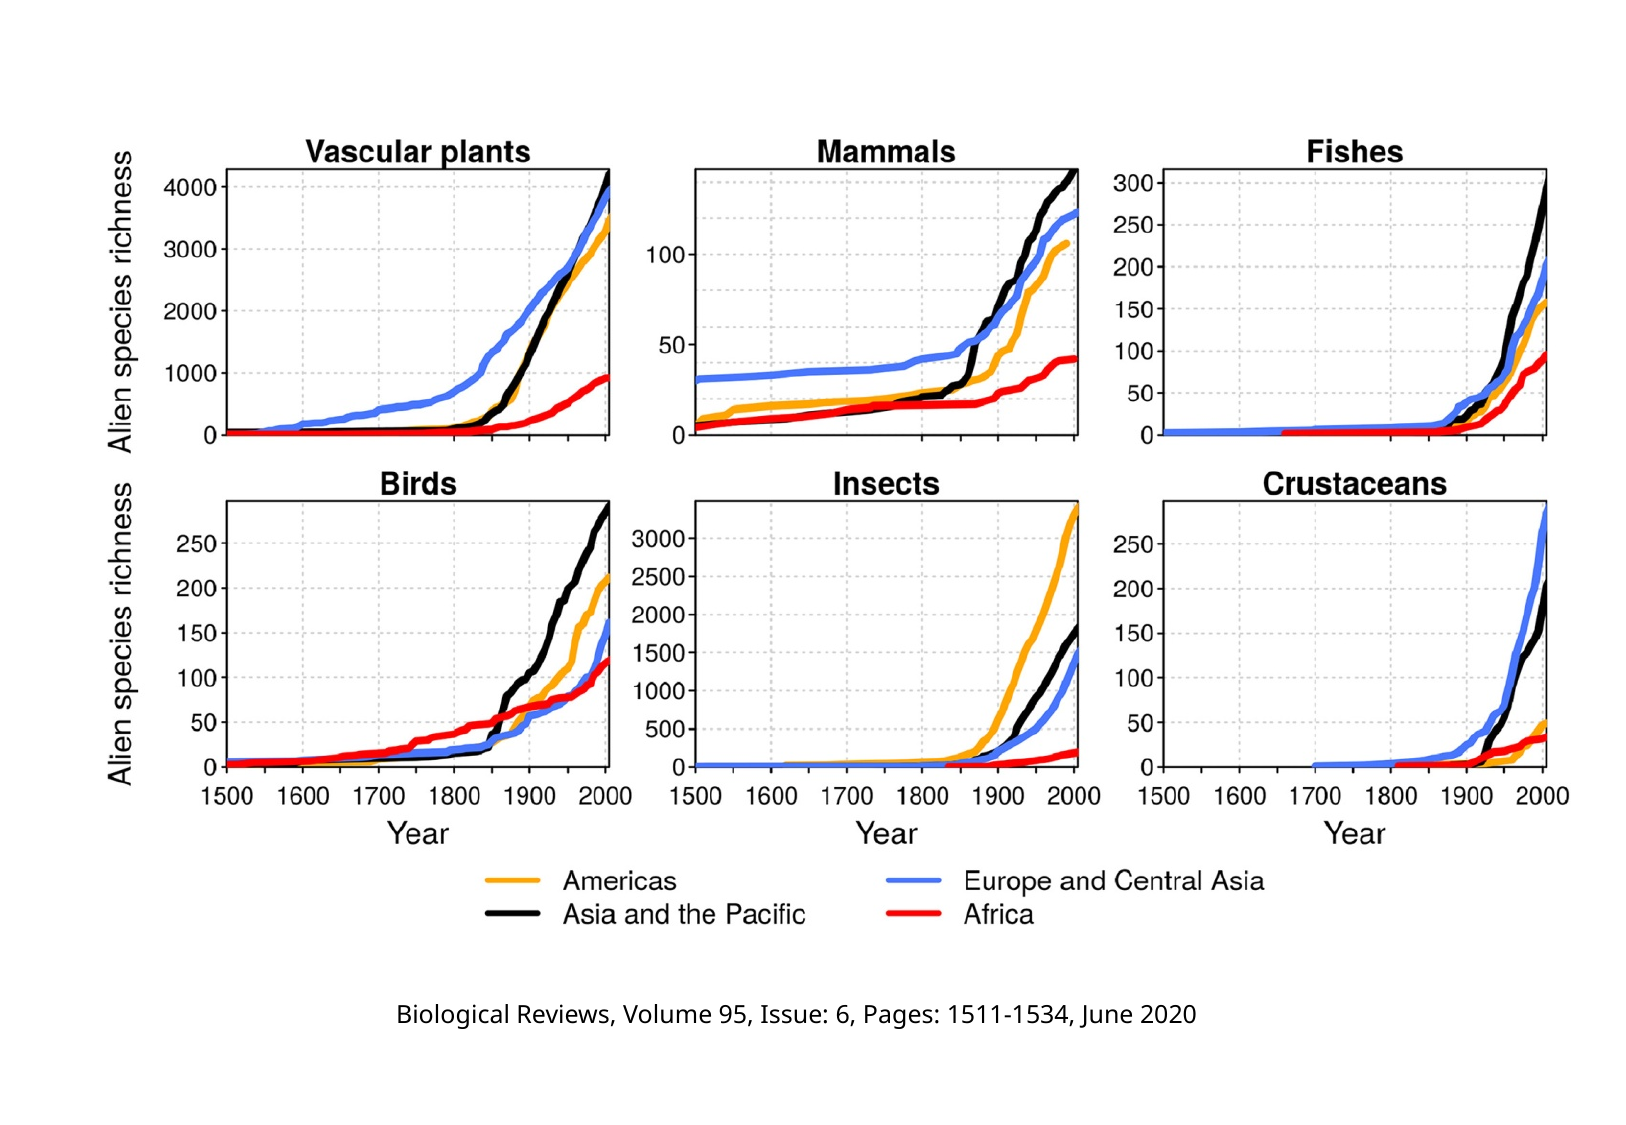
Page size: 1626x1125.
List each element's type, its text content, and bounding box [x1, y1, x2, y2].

picture [105, 137, 1572, 927]
text_box Biological Reviews, Volume 95, Issue: 6, Pages: 1511-1534, June 2020 [312, 991, 1282, 1039]
